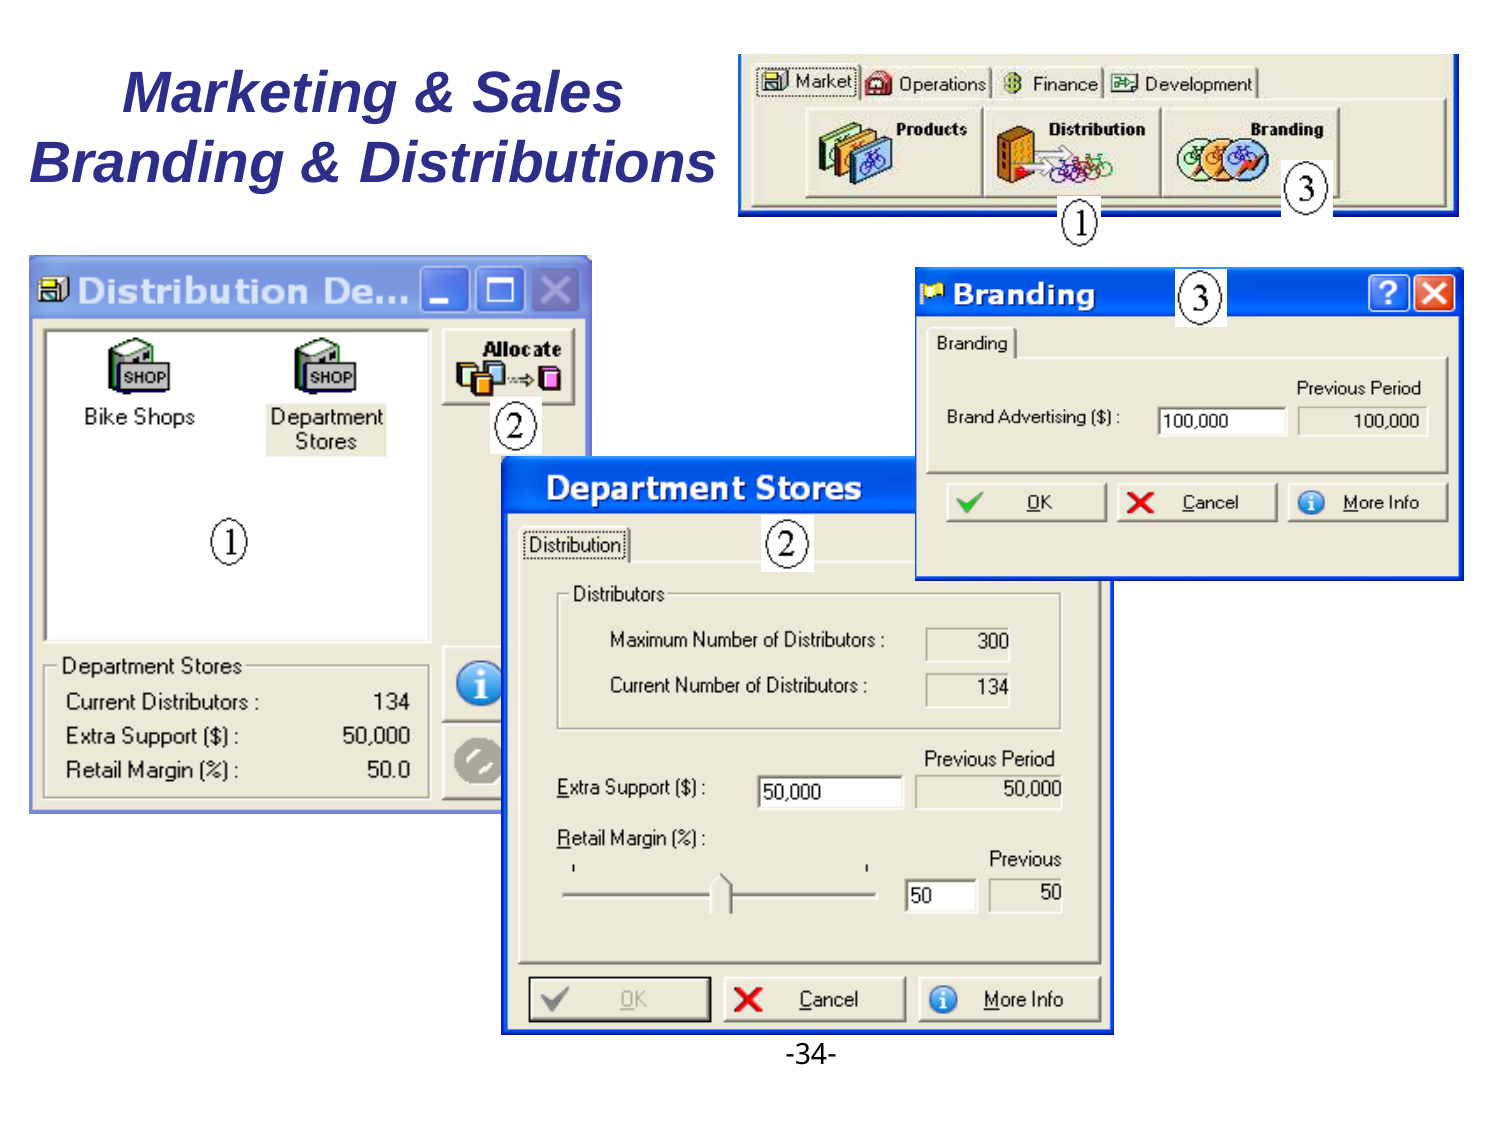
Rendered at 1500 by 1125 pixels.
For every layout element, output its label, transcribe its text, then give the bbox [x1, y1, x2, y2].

picture [737, 54, 1459, 250]
picture [29, 255, 1464, 1036]
text_box Marketing & Sales Branding & Distributions [0, 30, 814, 219]
text_box -<number>- [501, 1043, 852, 1106]
